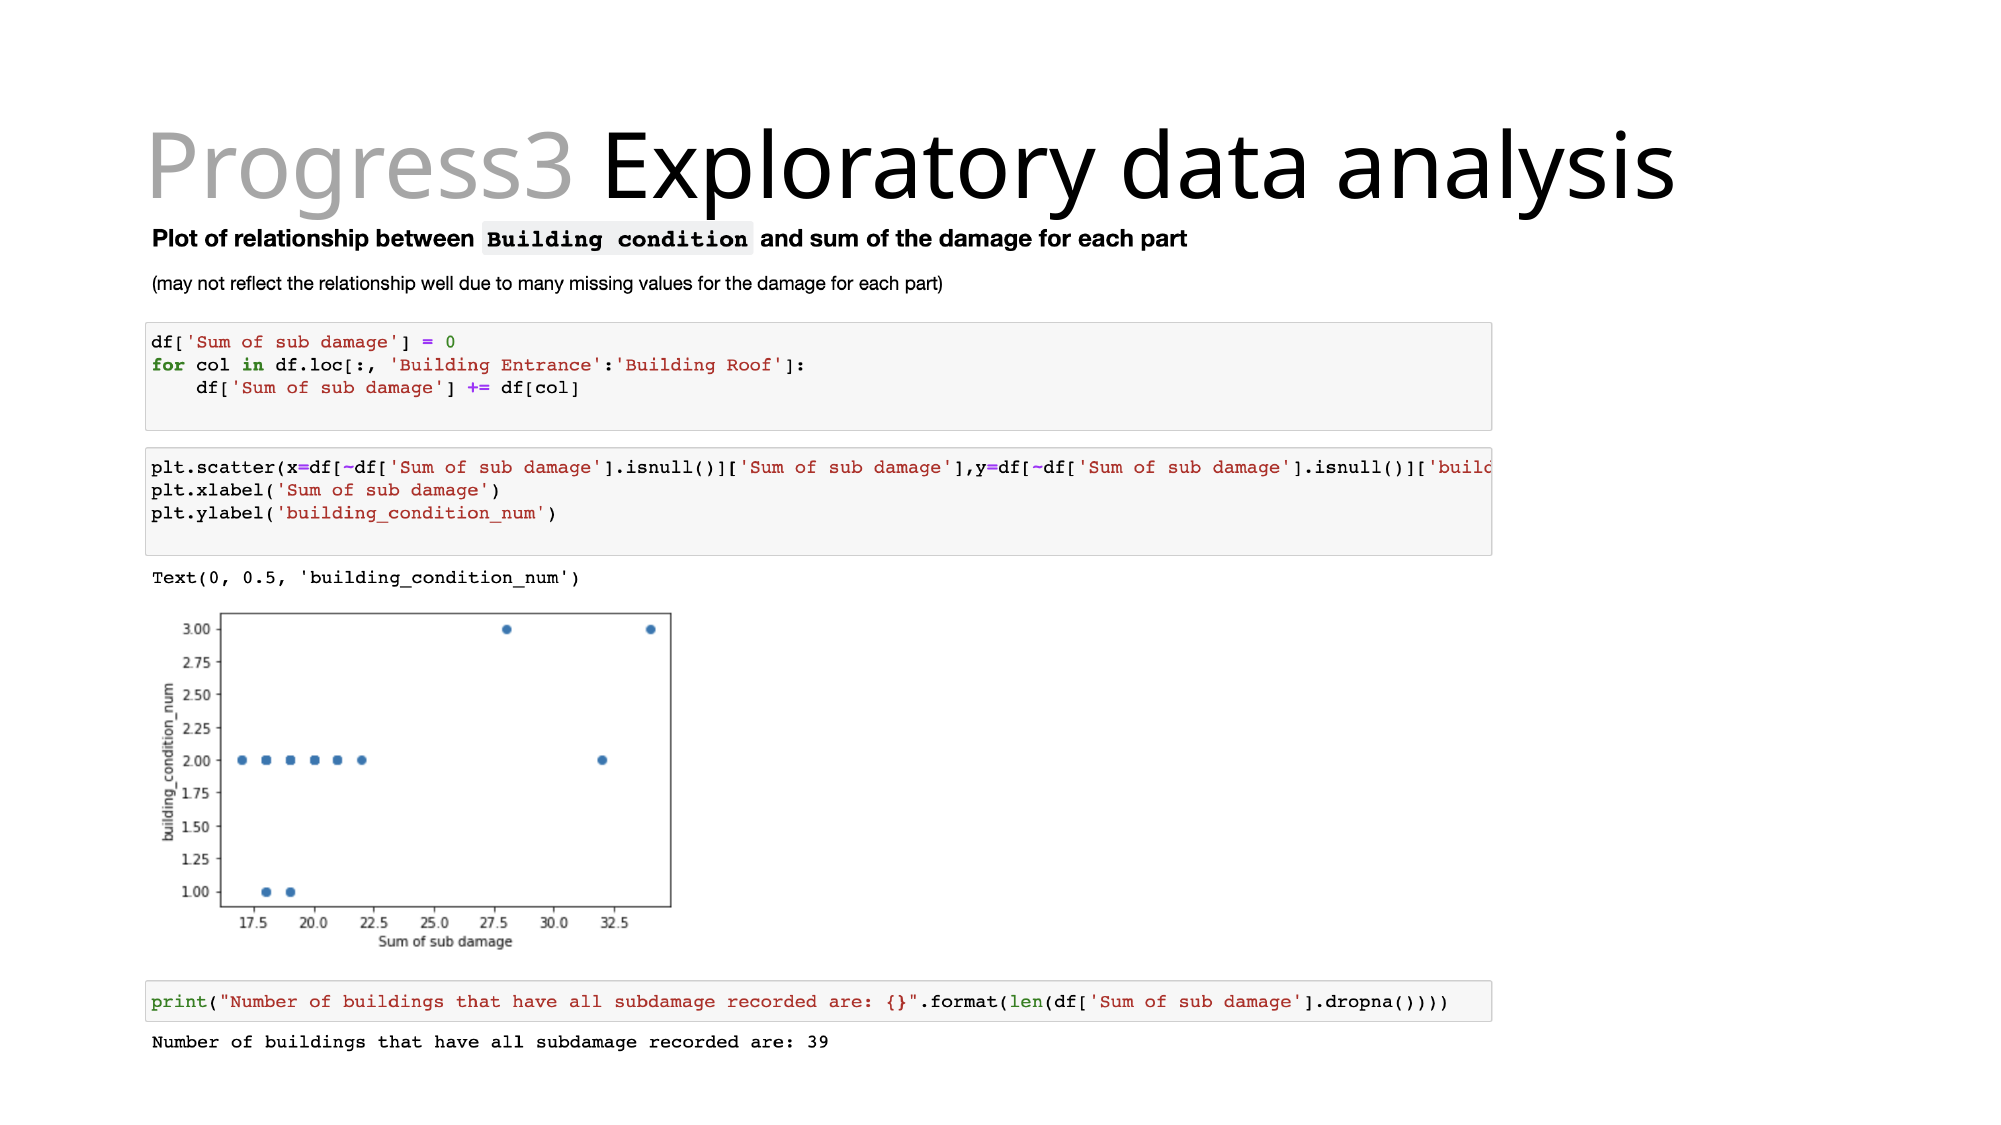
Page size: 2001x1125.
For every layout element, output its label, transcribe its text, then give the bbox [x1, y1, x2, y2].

title Progress3 Exploratory data analysis [136, 59, 1863, 278]
picture [134, 220, 1500, 1052]
